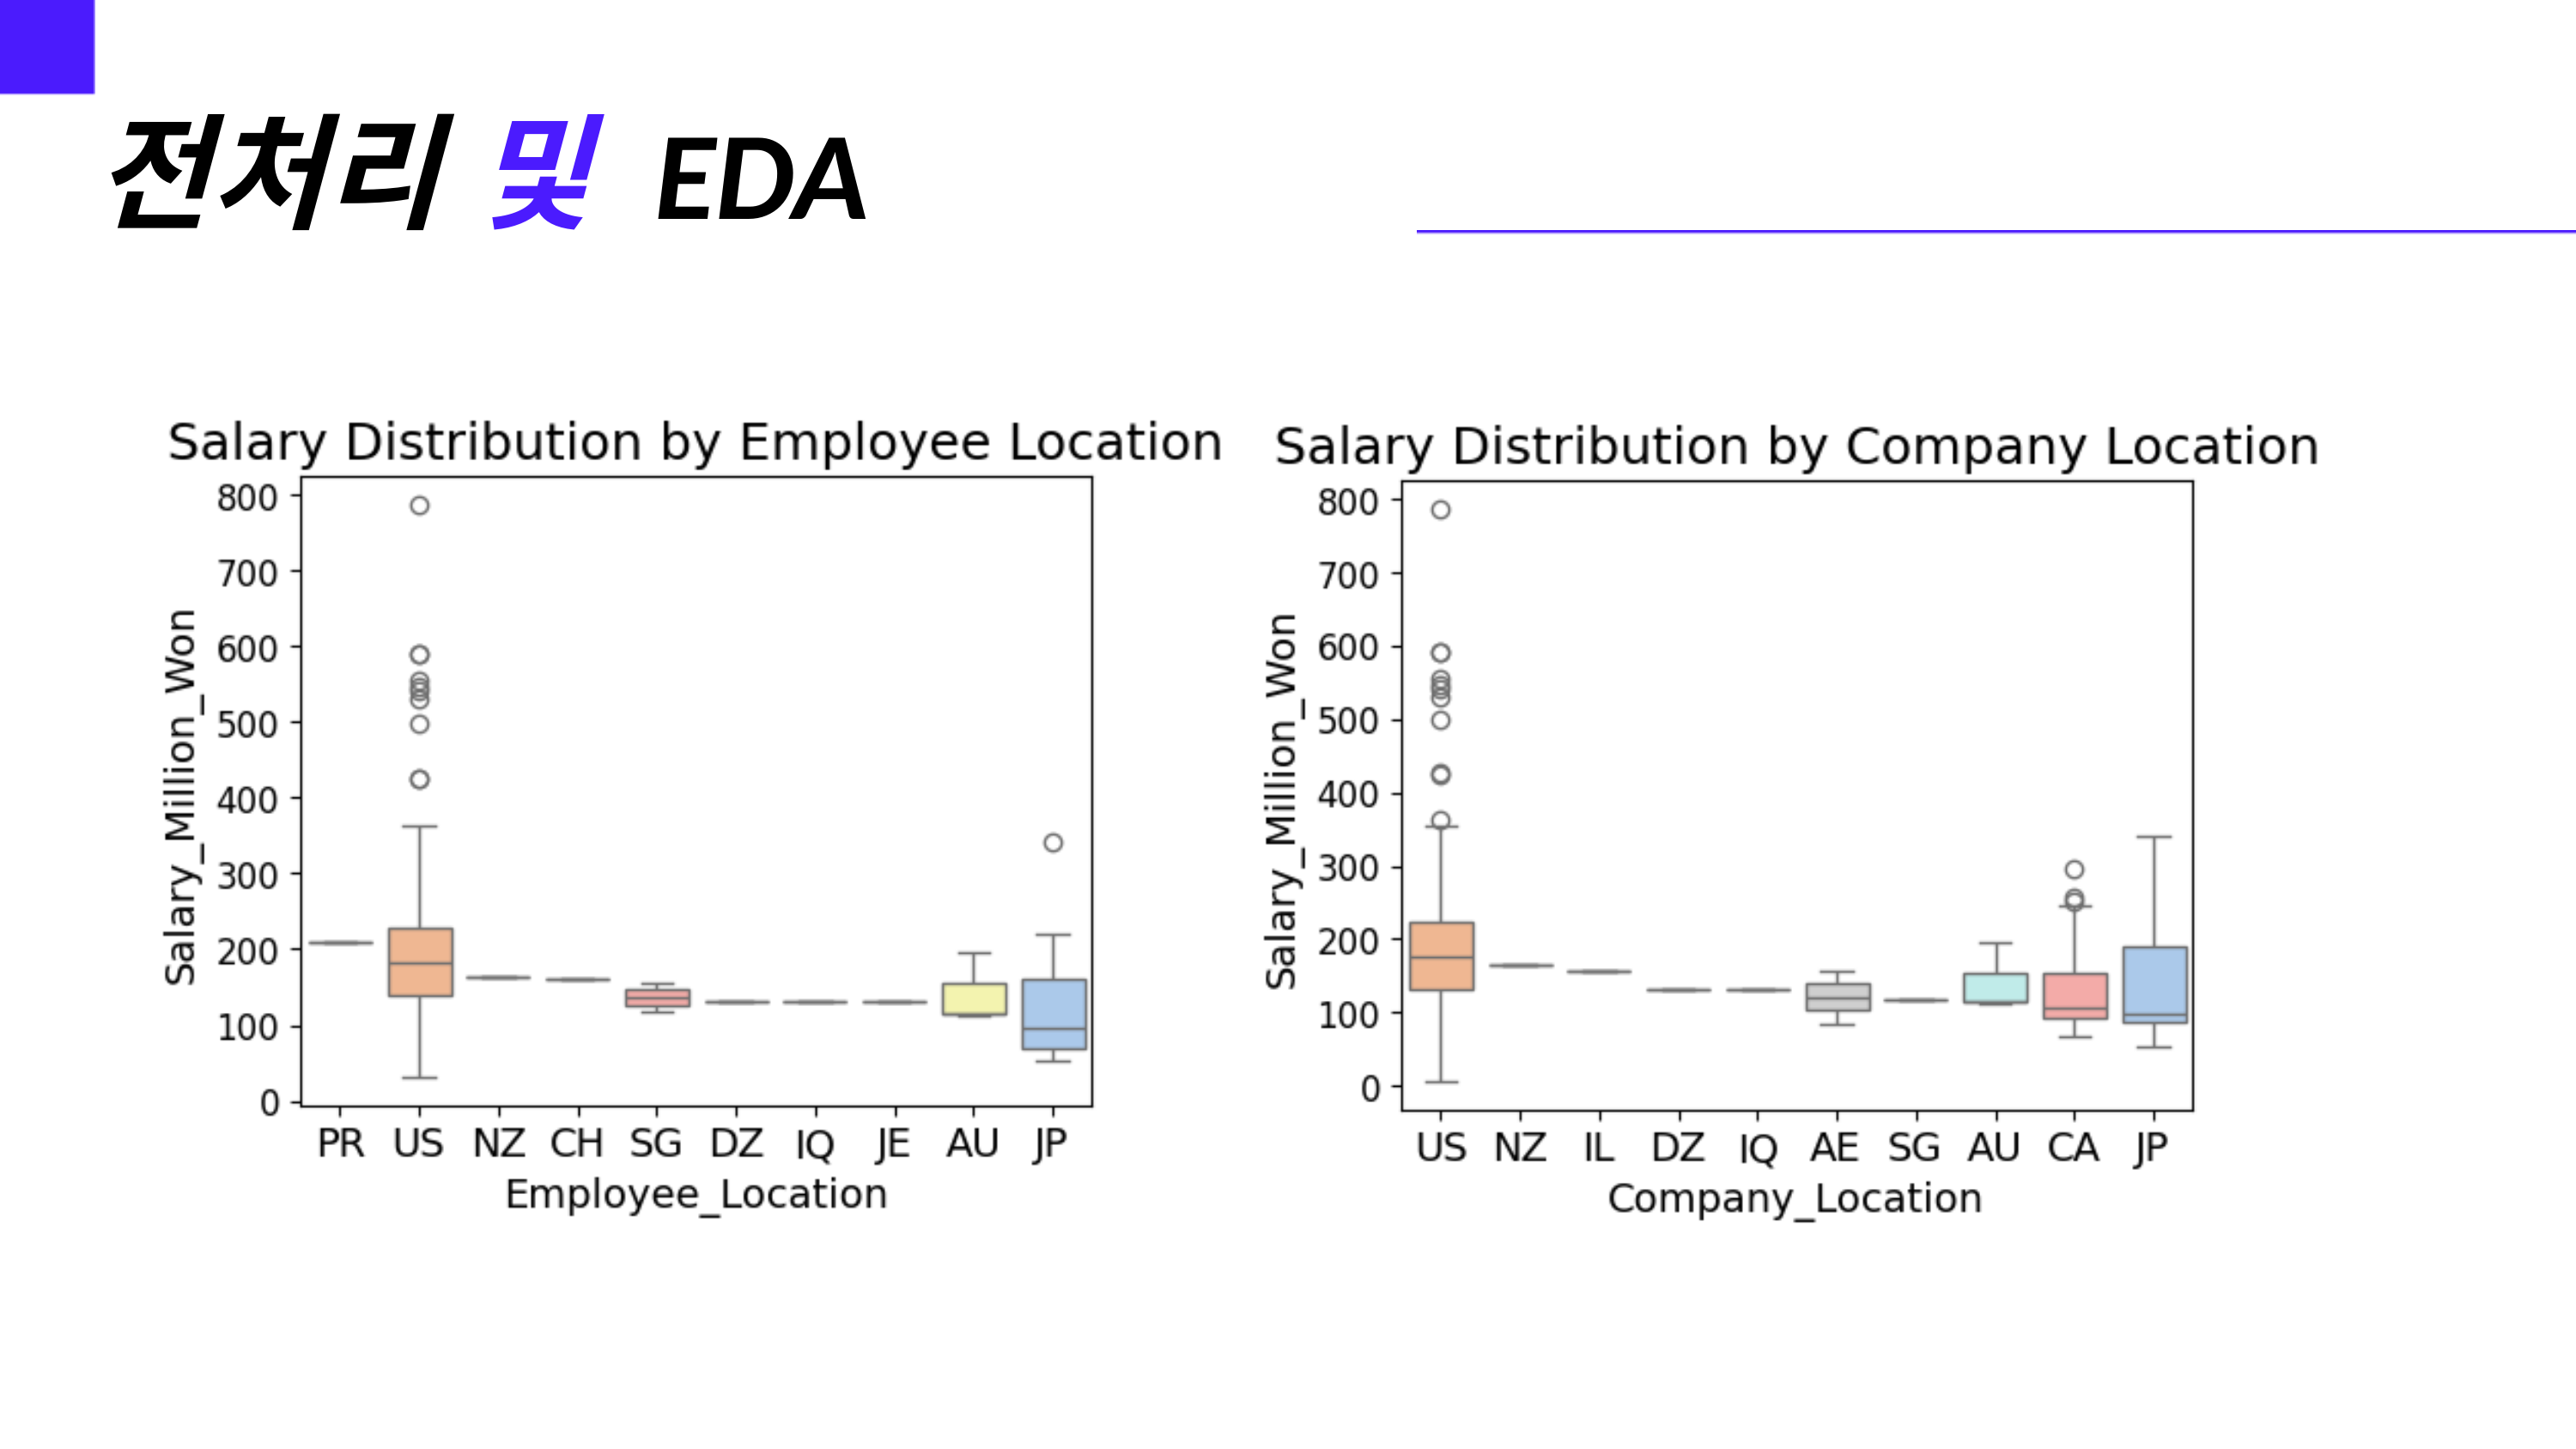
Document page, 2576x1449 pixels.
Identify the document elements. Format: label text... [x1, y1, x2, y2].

picture [0, 0, 95, 95]
picture [1416, 230, 2576, 235]
picture [143, 401, 2341, 1241]
text_box 전처리 및 EDA [94, 100, 1798, 276]
